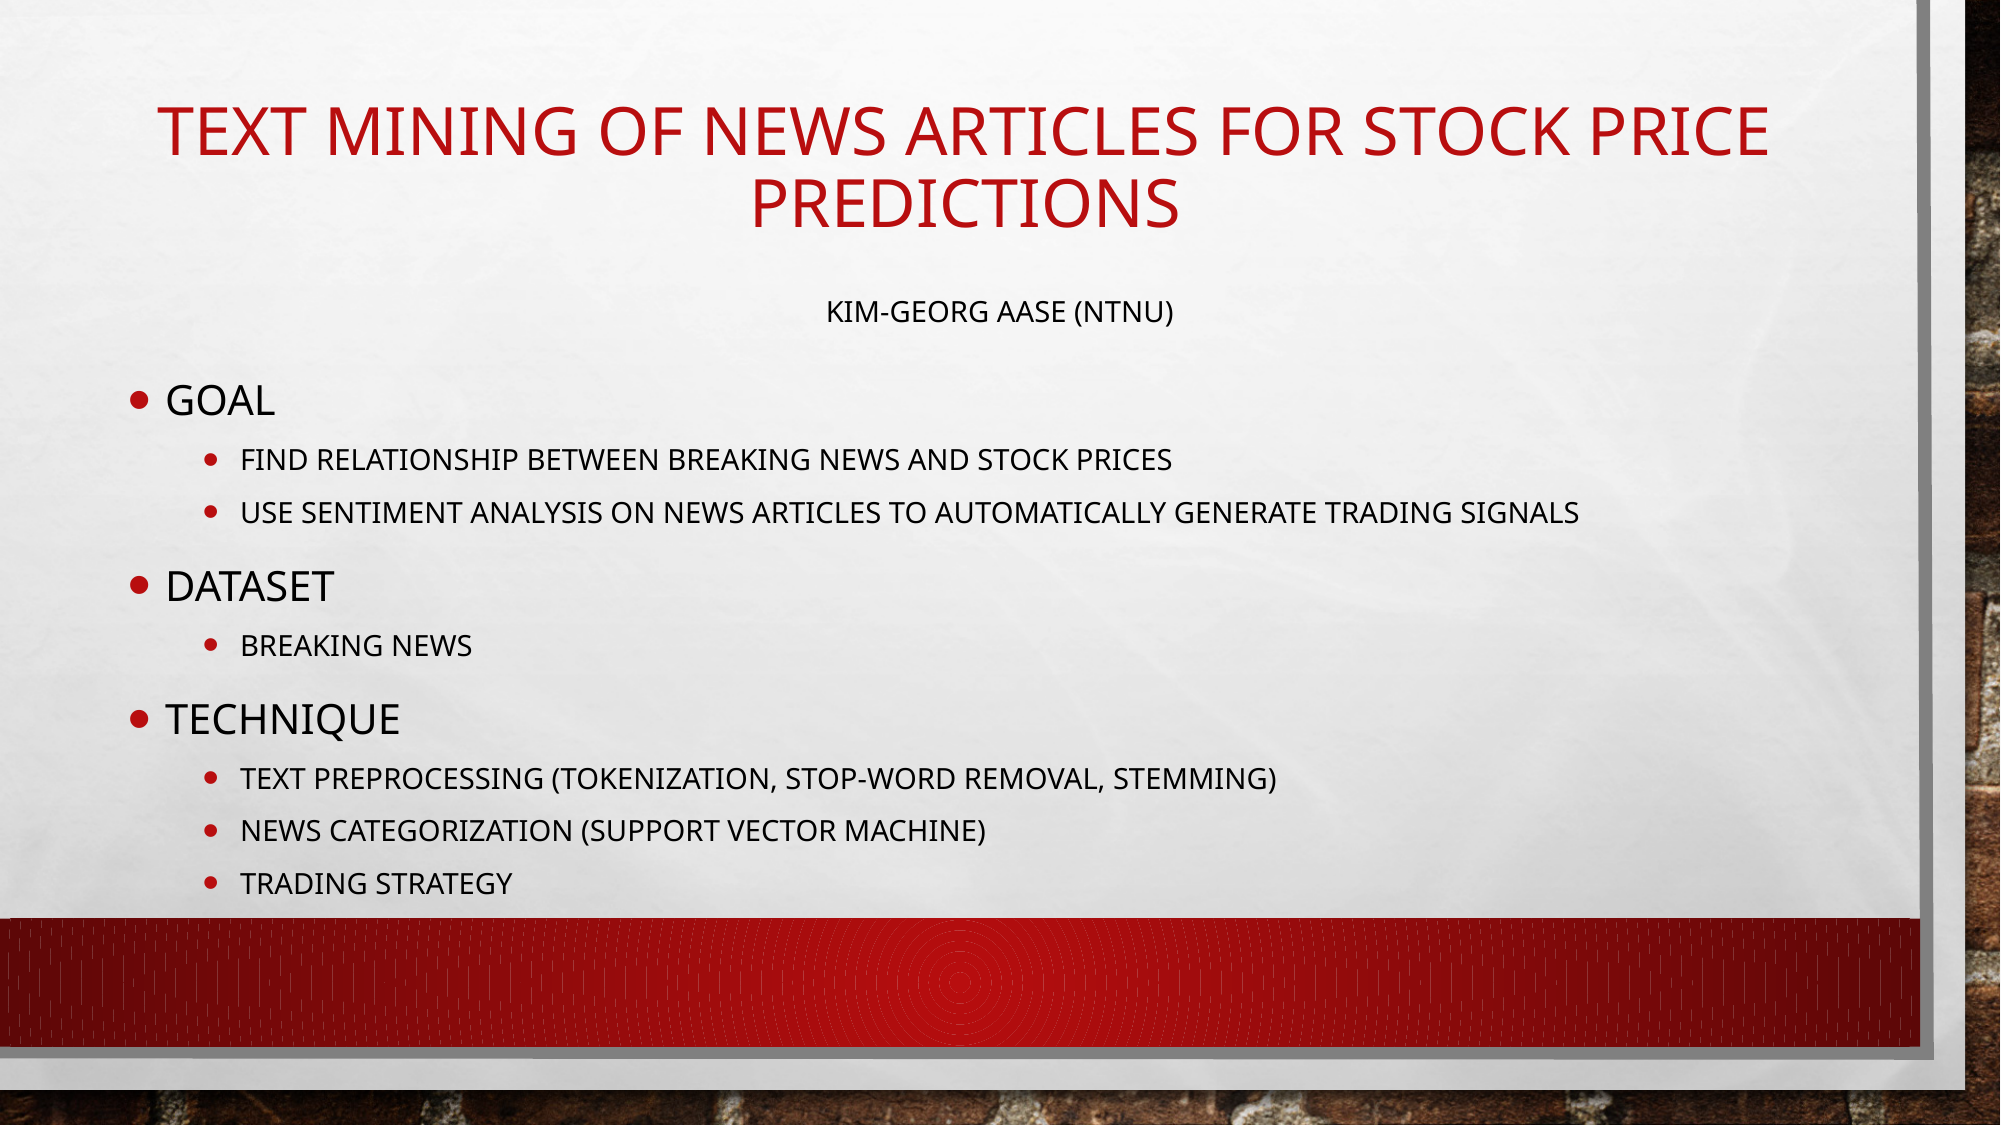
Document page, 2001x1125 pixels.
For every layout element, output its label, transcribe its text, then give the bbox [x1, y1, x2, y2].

list Goal Find relationship between breaking news and stock prices Use sentiment analysis on news articles to automatically generate trading signals Dataset Breaking news technique Text preprocessing (tokenization, stop-word removal, stemming) News categorization (support vector machine) Trading strategy [112, 338, 1818, 1007]
title Text Mining of News Articles for Stock Price Predictions [112, 75, 1818, 264]
picture [0, 0, 2000, 1125]
text_box Kim-Georg Aase (NTNU) [147, 276, 1853, 339]
